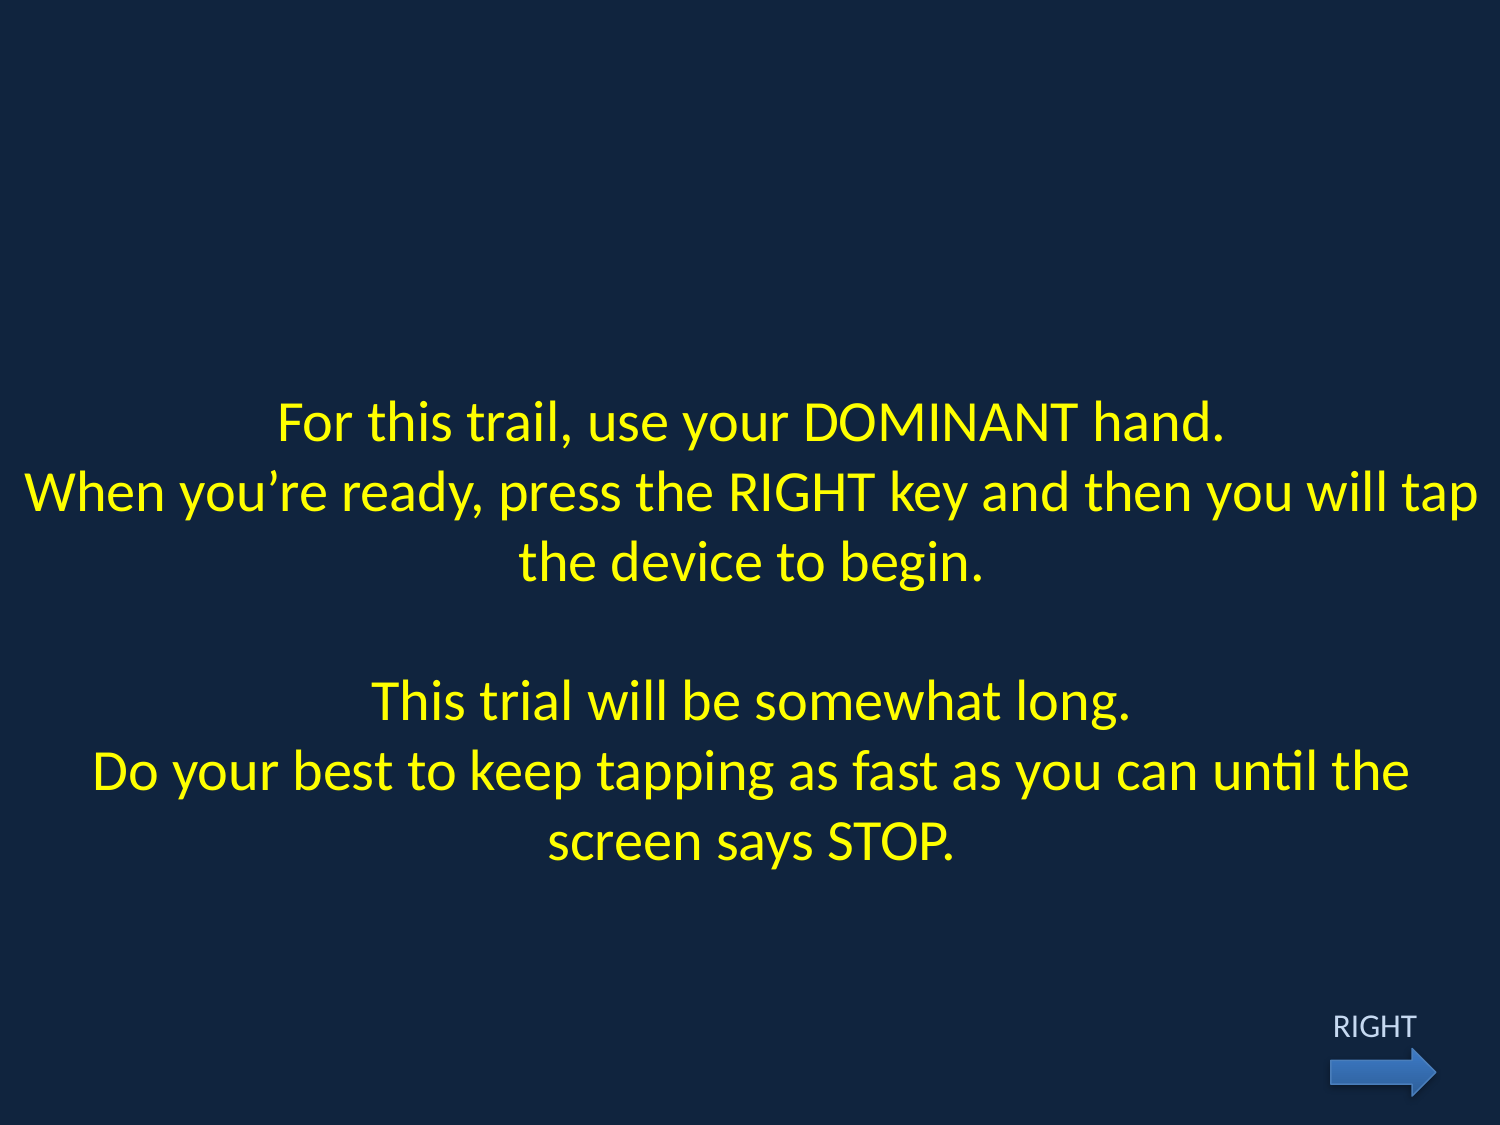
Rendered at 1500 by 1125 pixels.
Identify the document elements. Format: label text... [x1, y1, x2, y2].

list For this trail, use your DOMINANT hand. When you’re ready, press the RIGHT key and then you will tap the device to begin. This trial will be somewhat long. Do your best to keep tapping as fast as you can until the screen says STOP. [3, 26, 1500, 1125]
text_box RIGHT [1249, 996, 1500, 1125]
text_box [1330, 1047, 1437, 1097]
